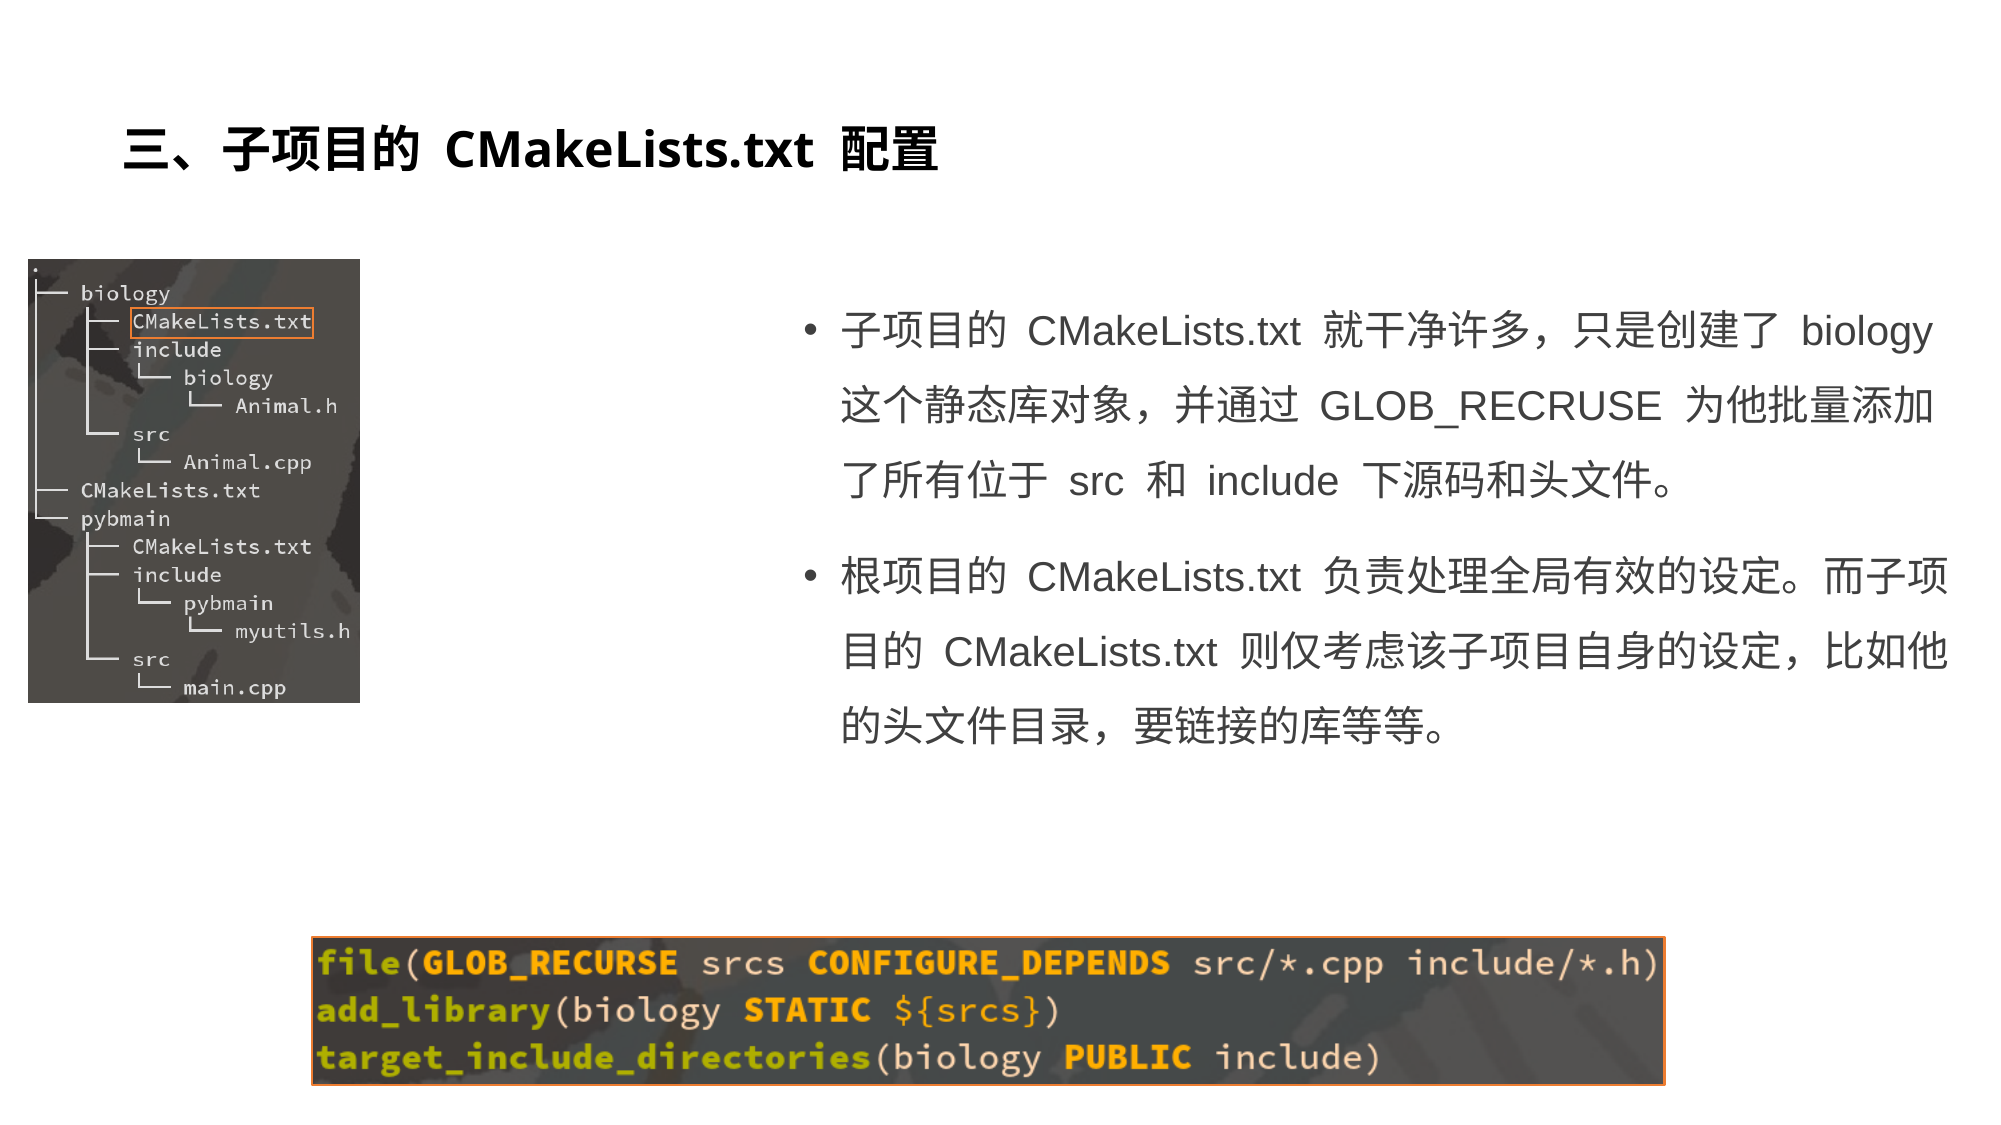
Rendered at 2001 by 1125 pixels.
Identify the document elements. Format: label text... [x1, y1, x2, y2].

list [313, 937, 1664, 1084]
picture [28, 259, 360, 703]
list 子项目的 CMakeLists.txt 就干净许多，只是创建了 biology 这个静态库对象，并通过 GLOB_RECRUSE 为他批量添加了所有位于 src 和 include 下源码和头文件。 根项目的 CMakeLists.txt 负责处理全局有效的设定。而子项目的 CMakeLists.txt 则仅考虑该子项目自身的设定，比如他的头文件目录，要链接的库等等。 [788, 271, 1966, 986]
title 三、子项目的 CMakeLists.txt 配置 [106, 42, 1832, 260]
